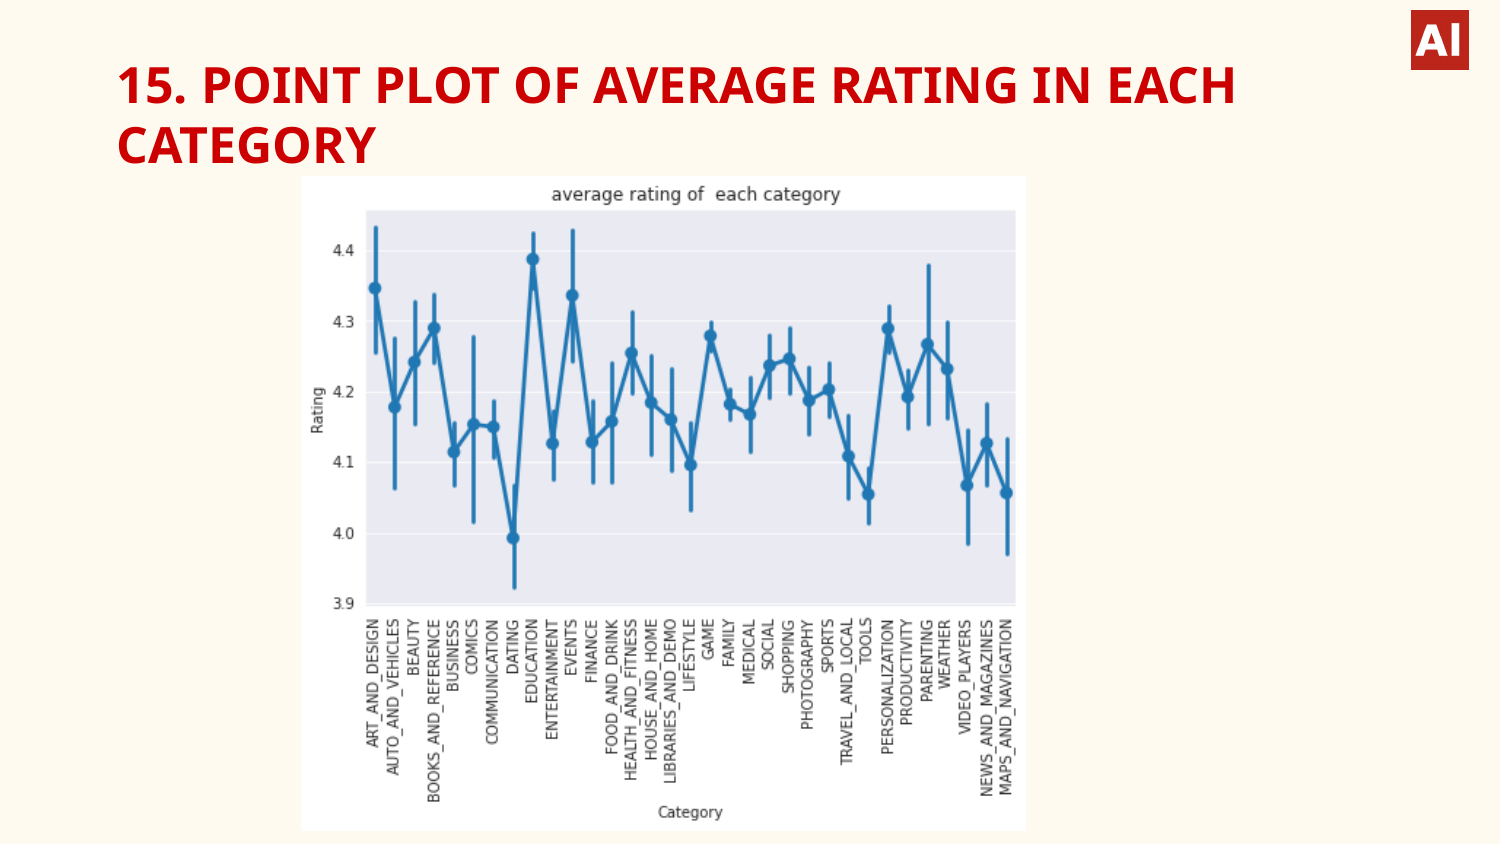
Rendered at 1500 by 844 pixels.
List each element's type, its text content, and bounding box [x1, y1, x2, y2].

picture [1411, 10, 1469, 70]
picture [300, 176, 1026, 831]
text_box 15. POINT PLOT OF AVERAGE RATING IN EACH CATEGORY [102, 45, 1440, 231]
